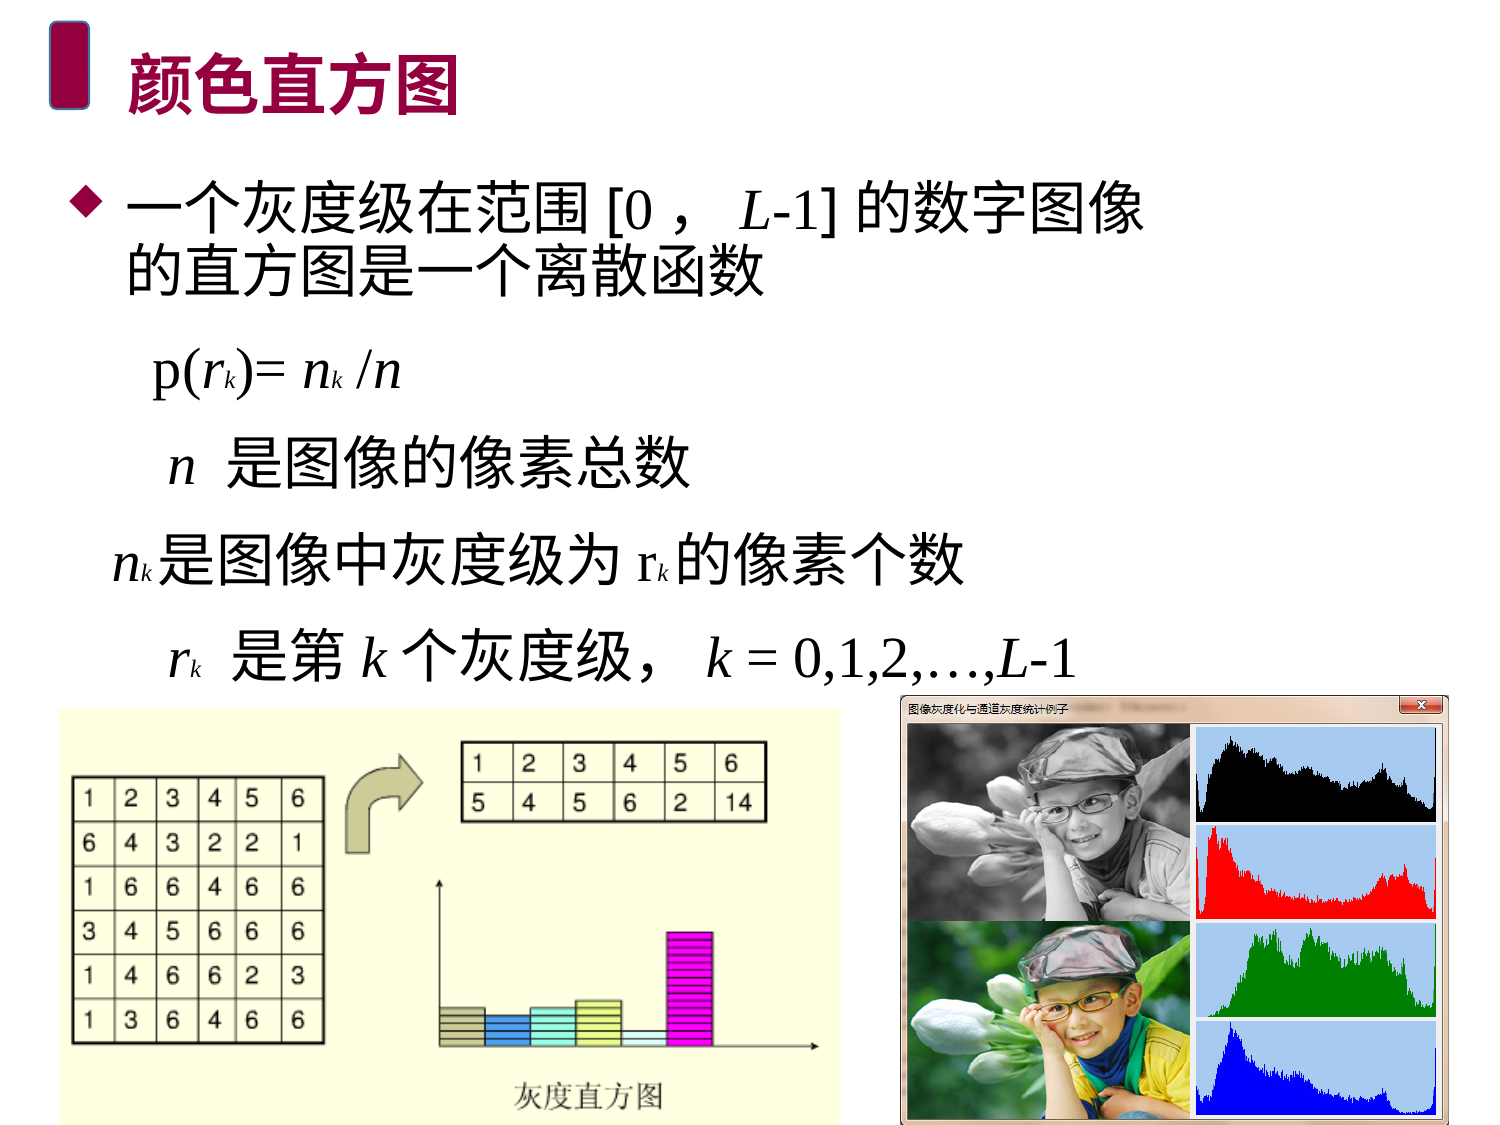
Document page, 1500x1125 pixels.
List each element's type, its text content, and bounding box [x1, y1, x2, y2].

picture [59, 708, 841, 1125]
picture [899, 695, 1449, 1125]
title 颜色直方图 [112, 0, 1388, 131]
list 一个灰度级在范围[0，L-1]的数字图像的直方图是一个离散函数 p(rk)= nk /n n 是图像的像素总数 nk是图像中灰度级为rk的像素个数 rk 是第k个灰度级，k = 0,1,2,…,L-1 [50, 171, 1208, 847]
text_box [734, 508, 766, 569]
